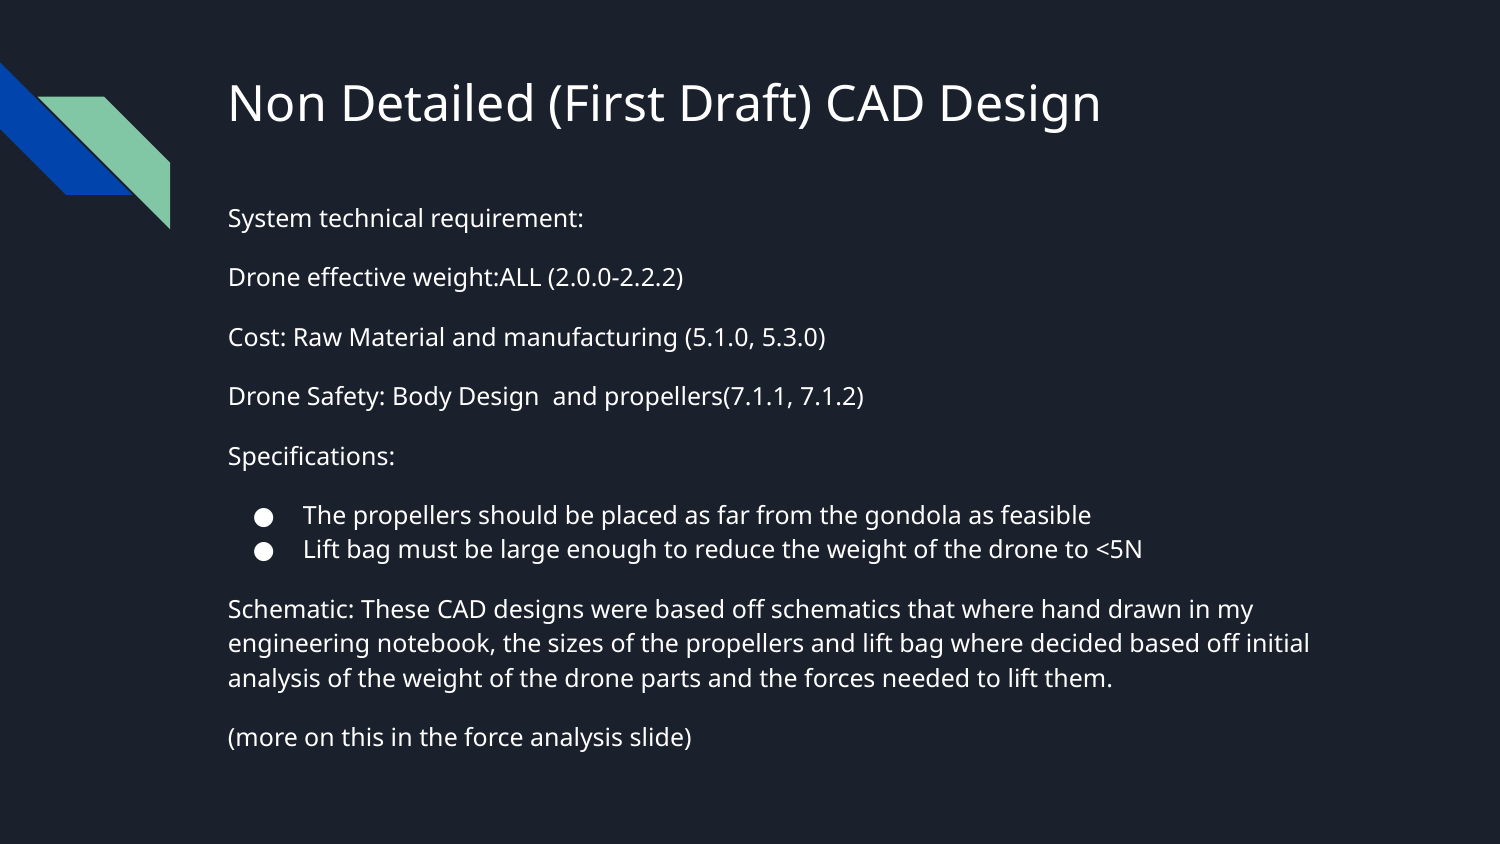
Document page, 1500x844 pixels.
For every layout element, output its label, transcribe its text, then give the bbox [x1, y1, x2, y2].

title Non Detailed (First Draft) CAD Design [212, 52, 1368, 183]
list System technical requirement: Drone effective weight:ALL (2.0.0-2.2.2) Cost: Raw Material and manufacturing (5.1.0, 5.3.0) Drone Safety: Body Design and propellers(7.1.1, 7.1.2) Specifications: The propellers should be placed as far from the gondola as feasible Lift bag must be large enough to reduce the weight of the drone to <5N Schematic: These CAD designs were based off schematics that where hand drawn in my engineering notebook, the sizes of the propellers and lift bag where decided based off initial analysis of the weight of the drone parts and the forces needed to lift them. (more on this in the force analysis slide) [212, 183, 1368, 811]
